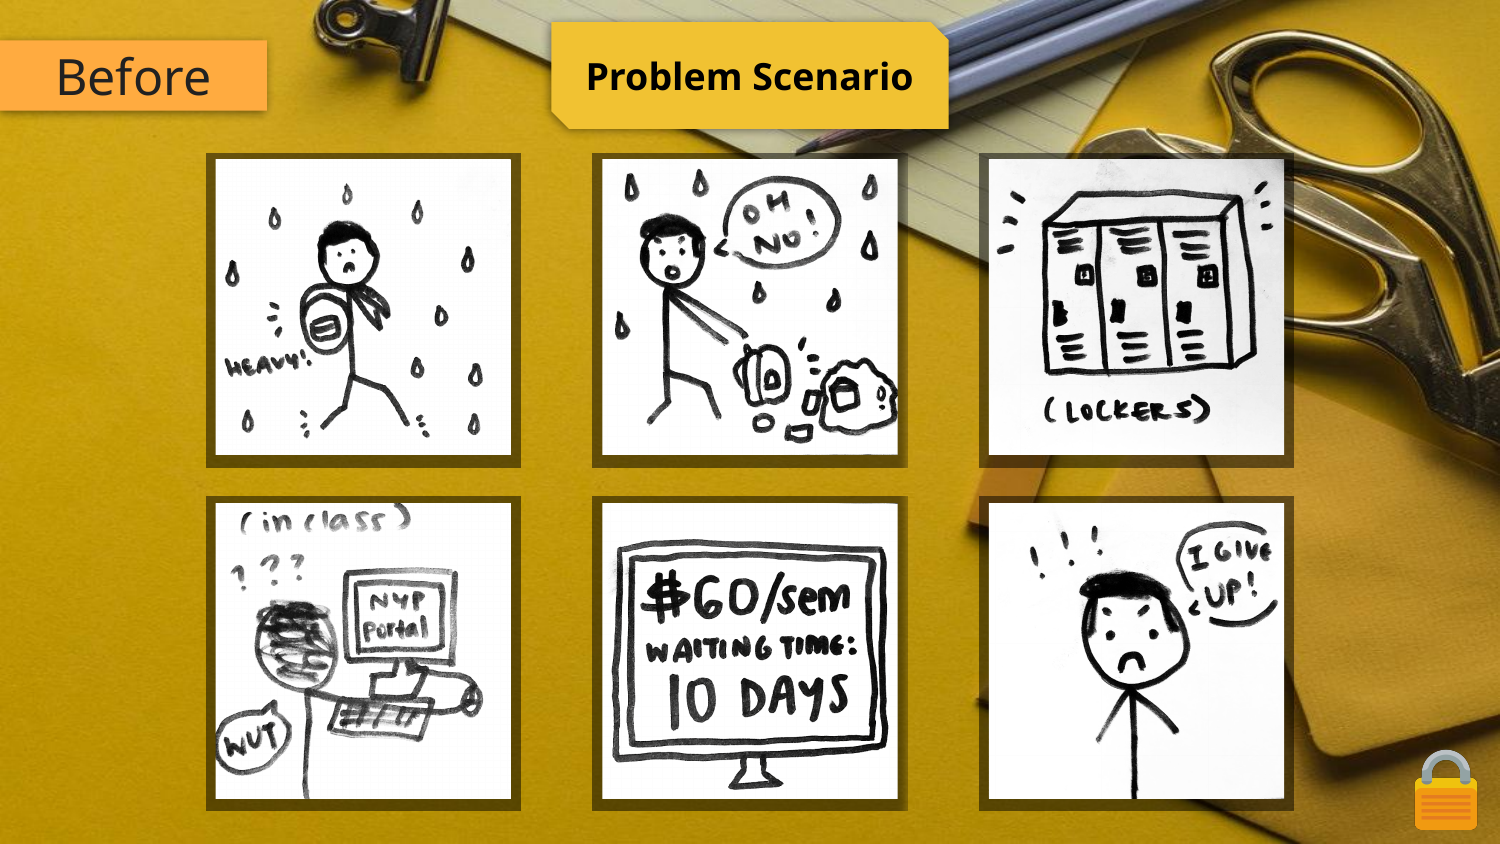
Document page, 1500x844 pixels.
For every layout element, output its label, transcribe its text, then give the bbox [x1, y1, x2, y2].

text_box Problem Scenario [551, 22, 949, 129]
text_box Before [0, 40, 267, 111]
picture [0, 0, 1500, 844]
